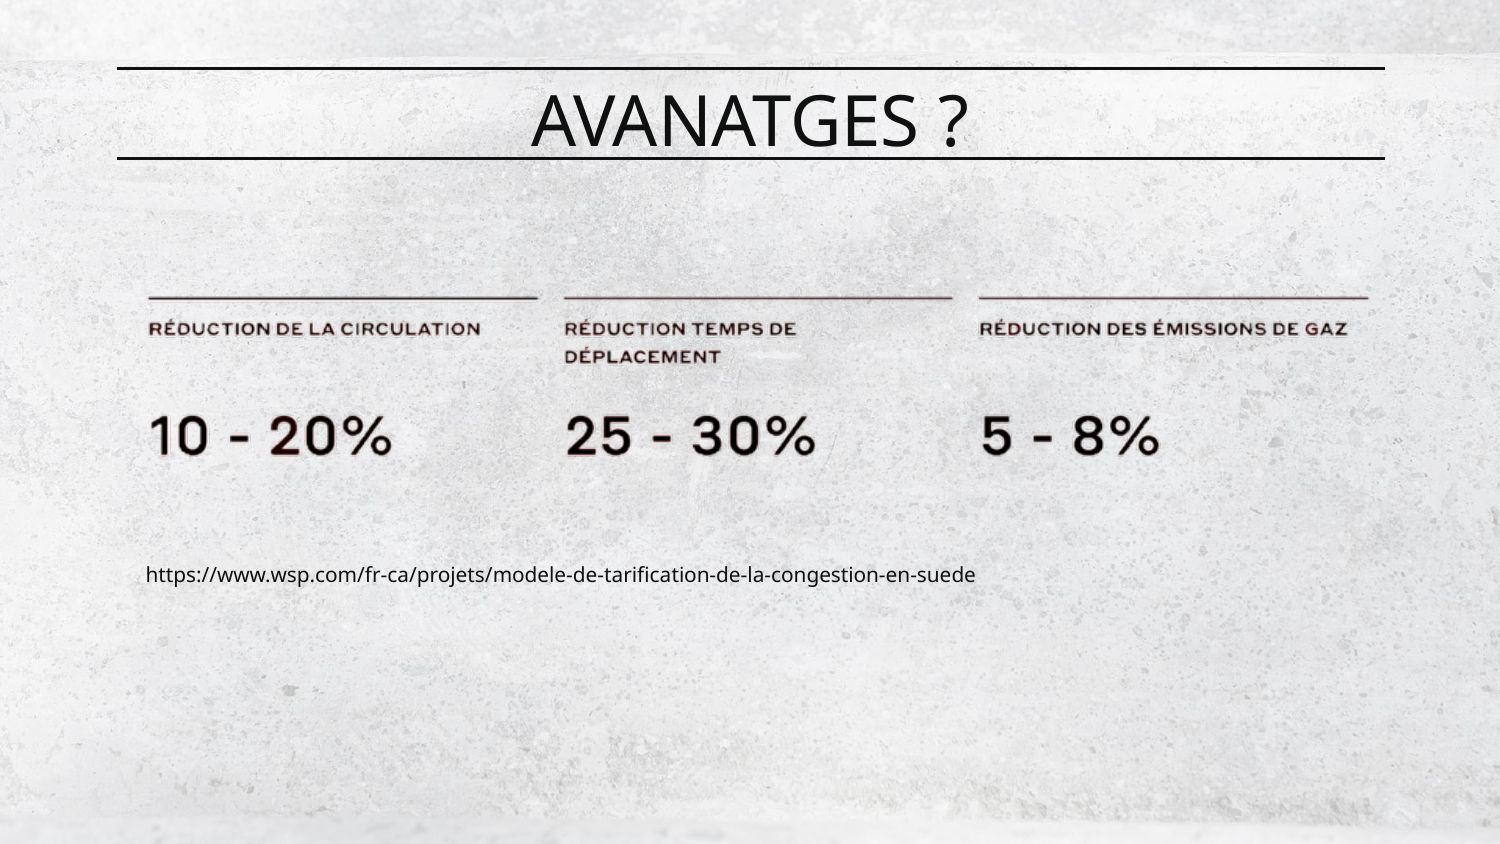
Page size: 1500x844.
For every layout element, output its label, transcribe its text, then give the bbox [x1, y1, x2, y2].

text_box https://www.wsp.com/fr-ca/projets/modele-de-tarification-de-la-congestion-en-suede [130, 490, 1328, 722]
picture [130, 270, 1381, 482]
title AVANATGES ? [117, 60, 1383, 155]
